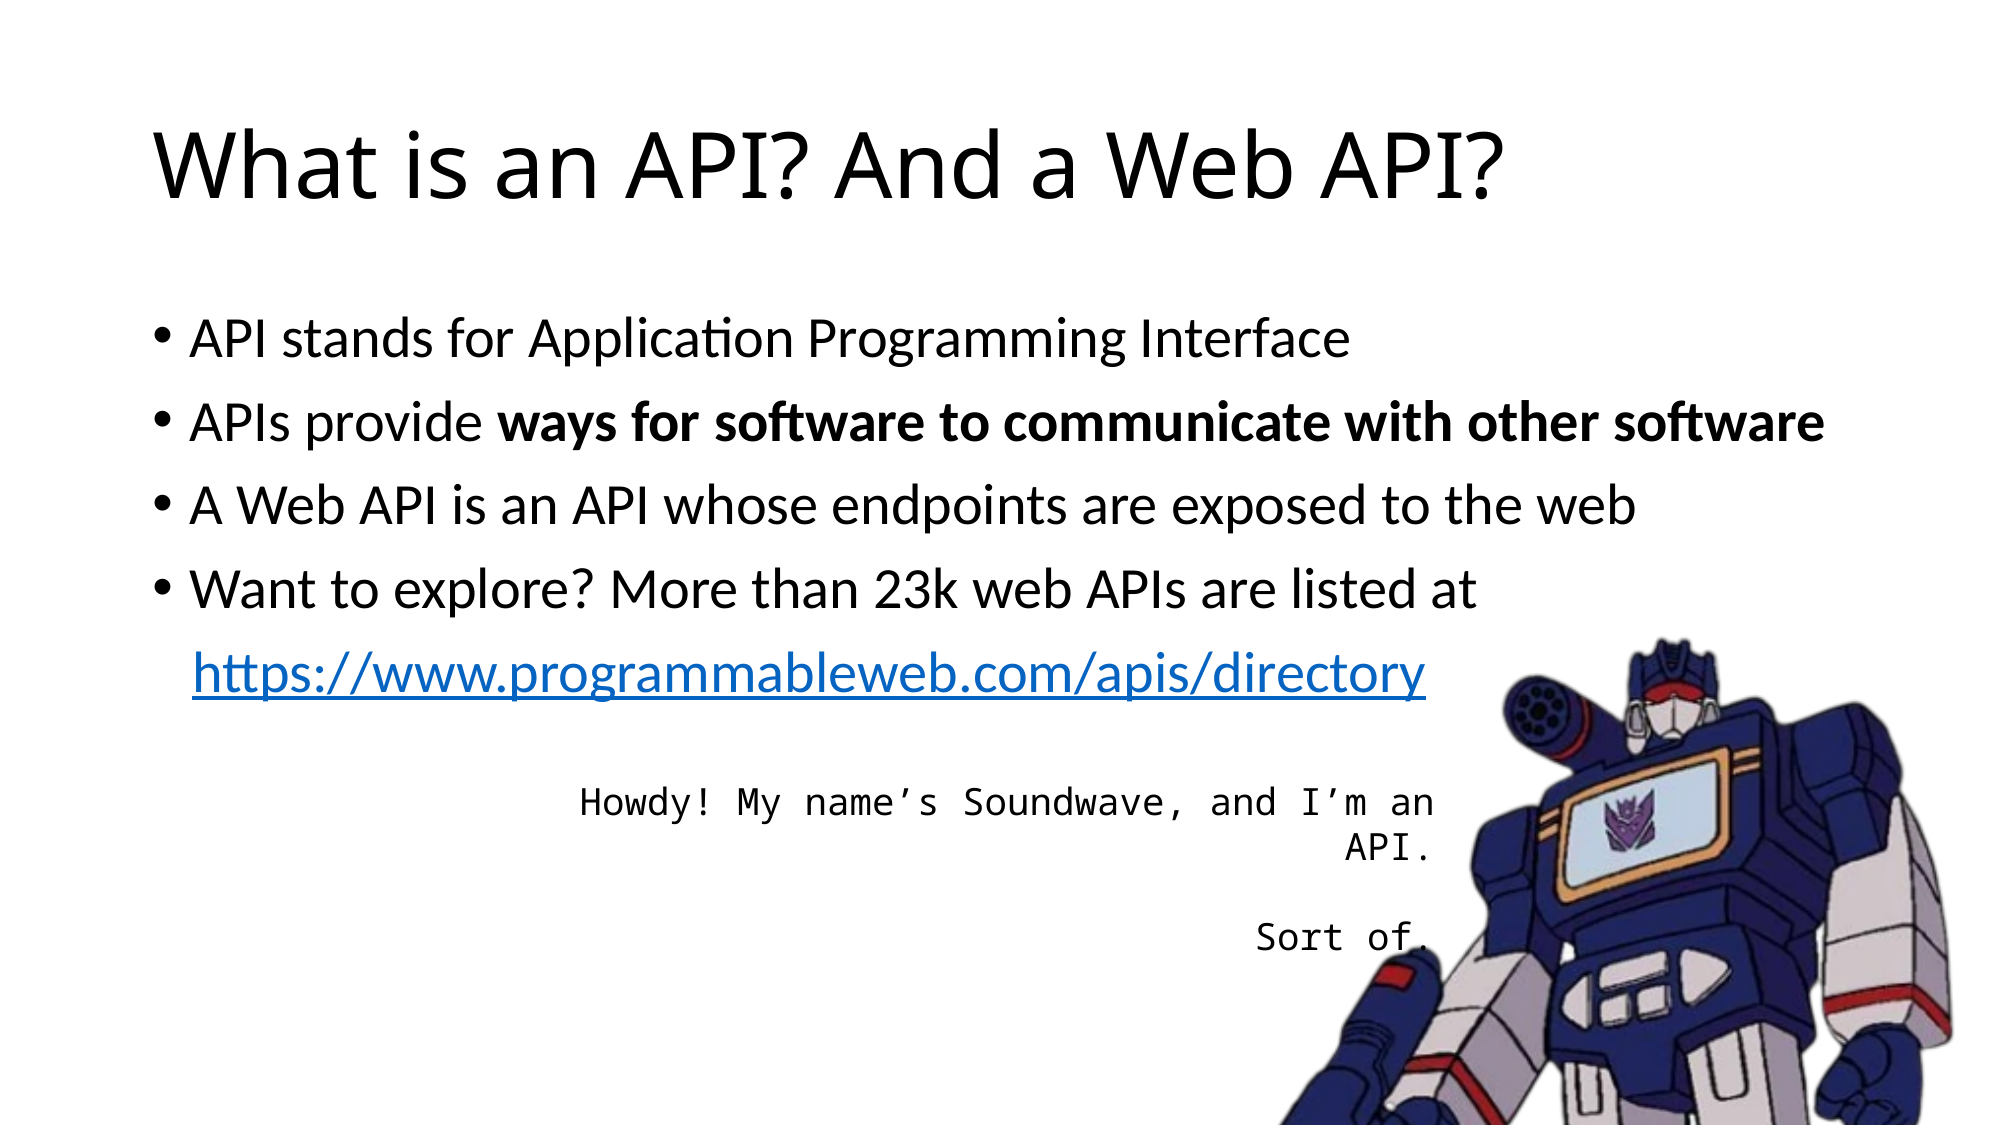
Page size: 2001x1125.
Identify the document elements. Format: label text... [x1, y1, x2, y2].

text_box Howdy! My name’s Soundwave, and I’m an API. Sort of. [485, 770, 1137, 966]
list API stands for Application Programming Interface APIs provide ways for software to communicate with other software A Web API is an API whose endpoints are exposed to the web Want to explore? More than 23k web APIs are listed at https://www.programmableweb.com/apis/directory [137, 299, 1863, 1014]
title What is an API? And a Web API? [137, 59, 1863, 278]
picture [1137, 625, 2000, 1125]
